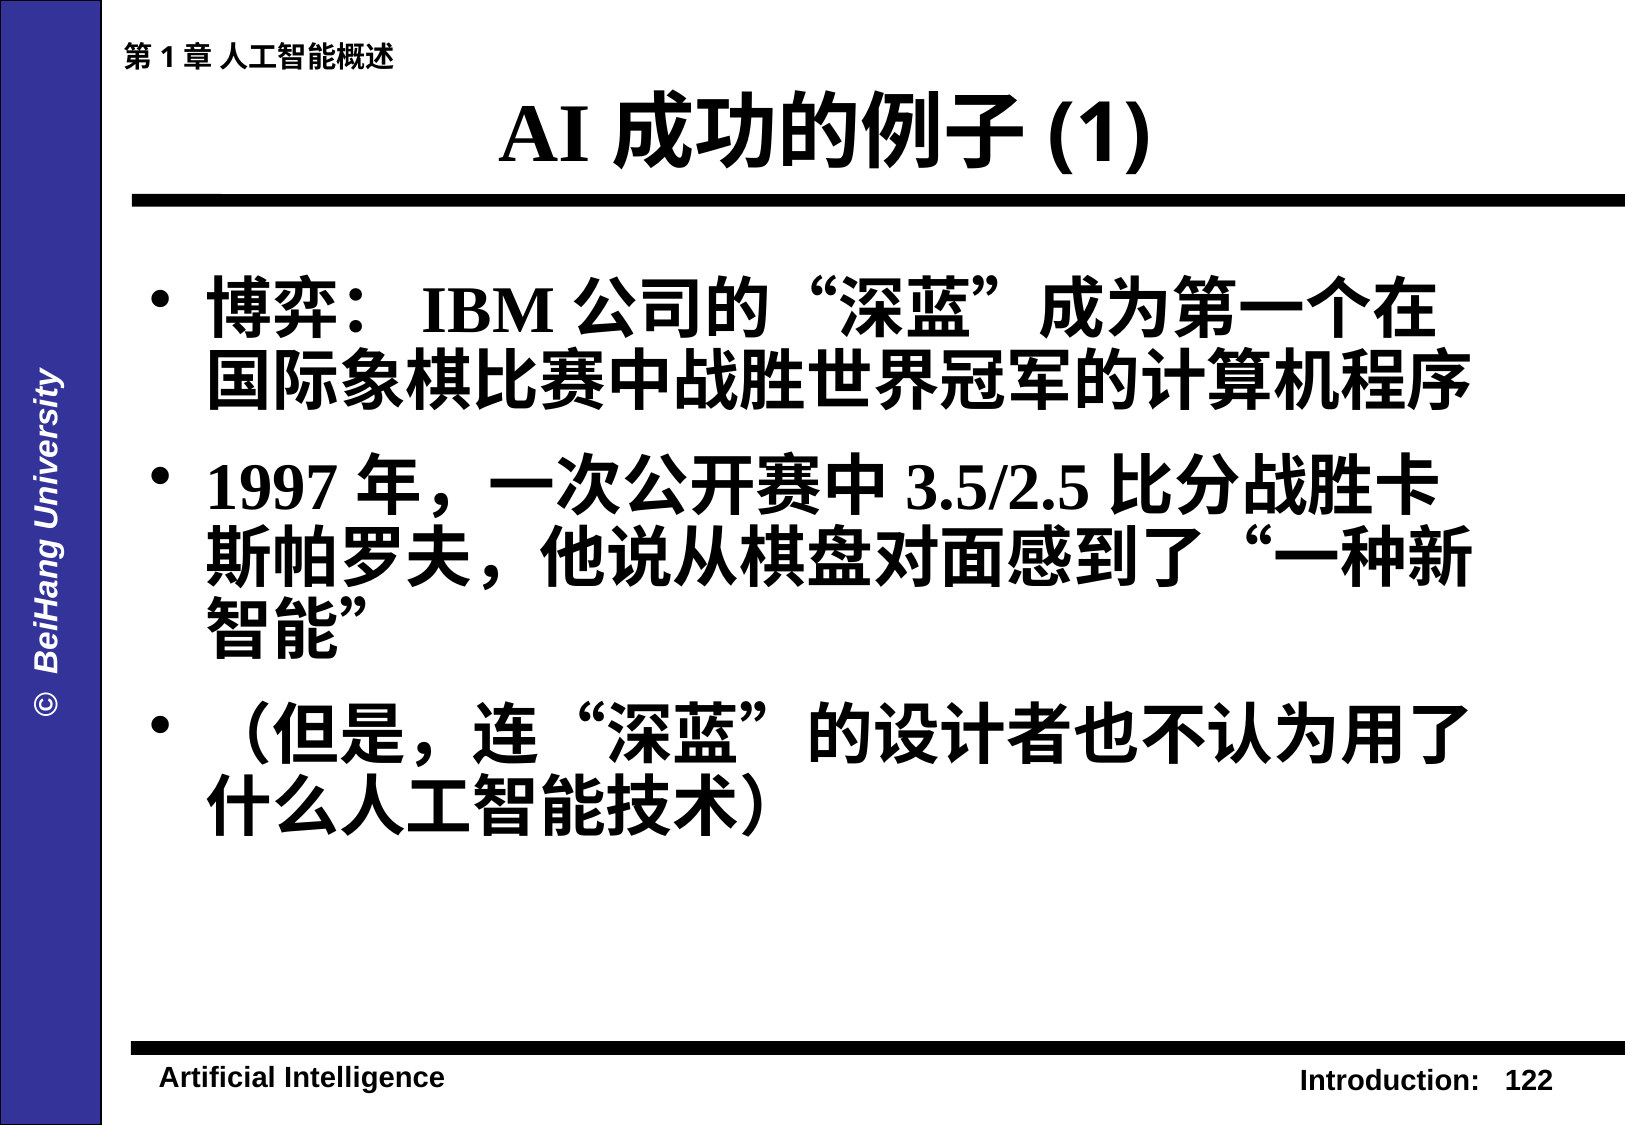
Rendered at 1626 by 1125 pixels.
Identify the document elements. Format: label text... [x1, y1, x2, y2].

text_box 第1章 人工智能概述 [0, 30, 519, 81]
title AI成功的例子(1) [134, 57, 1516, 199]
list 博弈：IBM公司的“深蓝”成为第一个在国际象棋比赛中战胜世界冠军的计算机程序 1997年，一次公开赛中3.5/2.5比分战胜卡斯帕罗夫，他说从棋盘对面感到了“一种新智能” （但是，连“深蓝”的设计者也不认为用了什么人工智能技术） [134, 267, 1516, 974]
